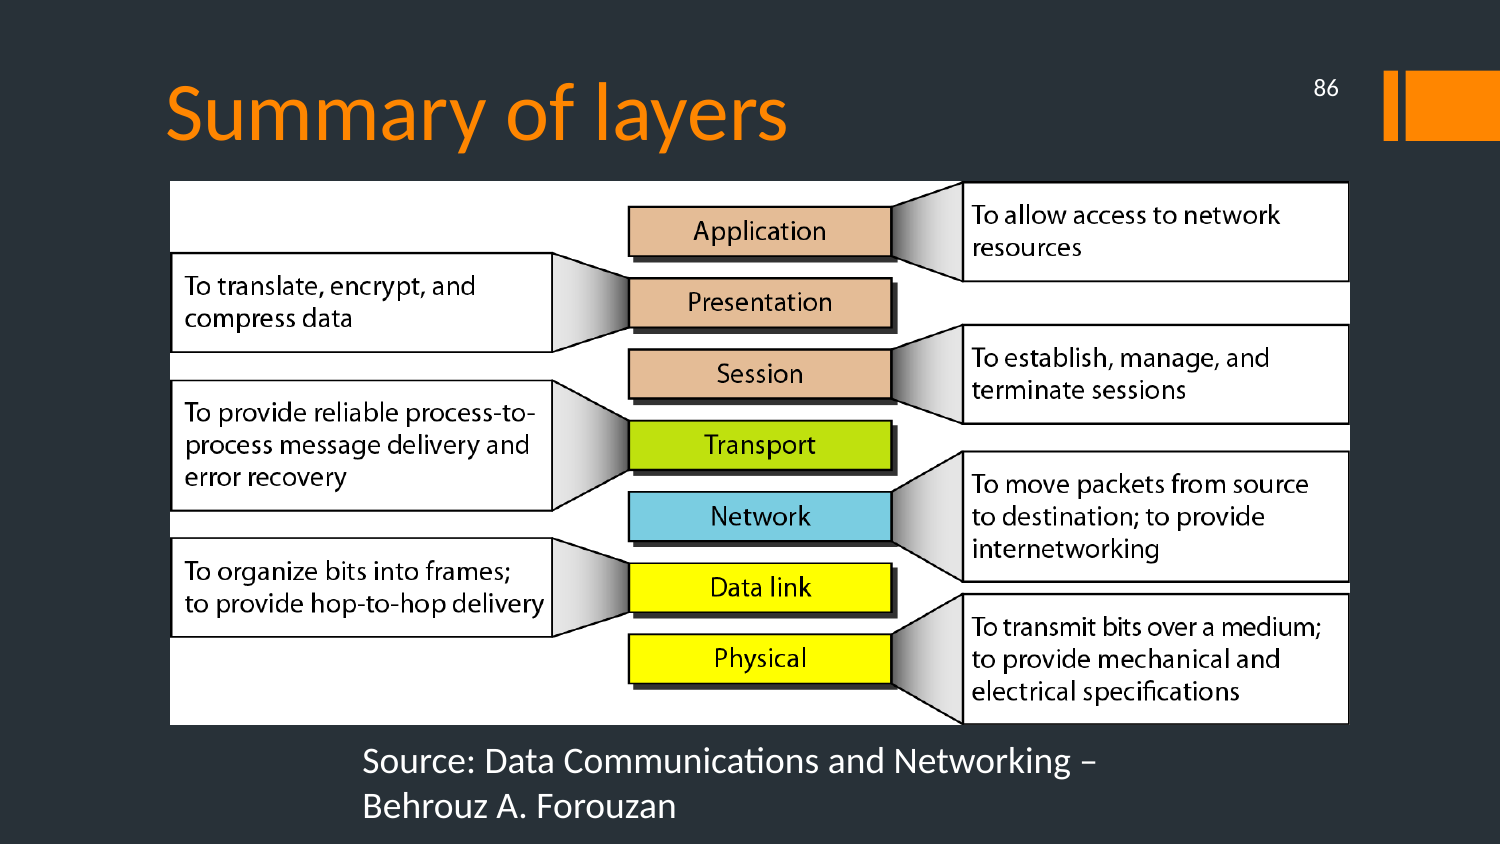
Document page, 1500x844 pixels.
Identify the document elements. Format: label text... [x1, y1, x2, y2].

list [169, 181, 1351, 725]
slide_number 86 [1199, 67, 1355, 105]
title Summary of layers [150, 22, 1350, 165]
text_box Source: Data Communications and Networking – Behrouz A. Forouzan [351, 737, 1244, 832]
